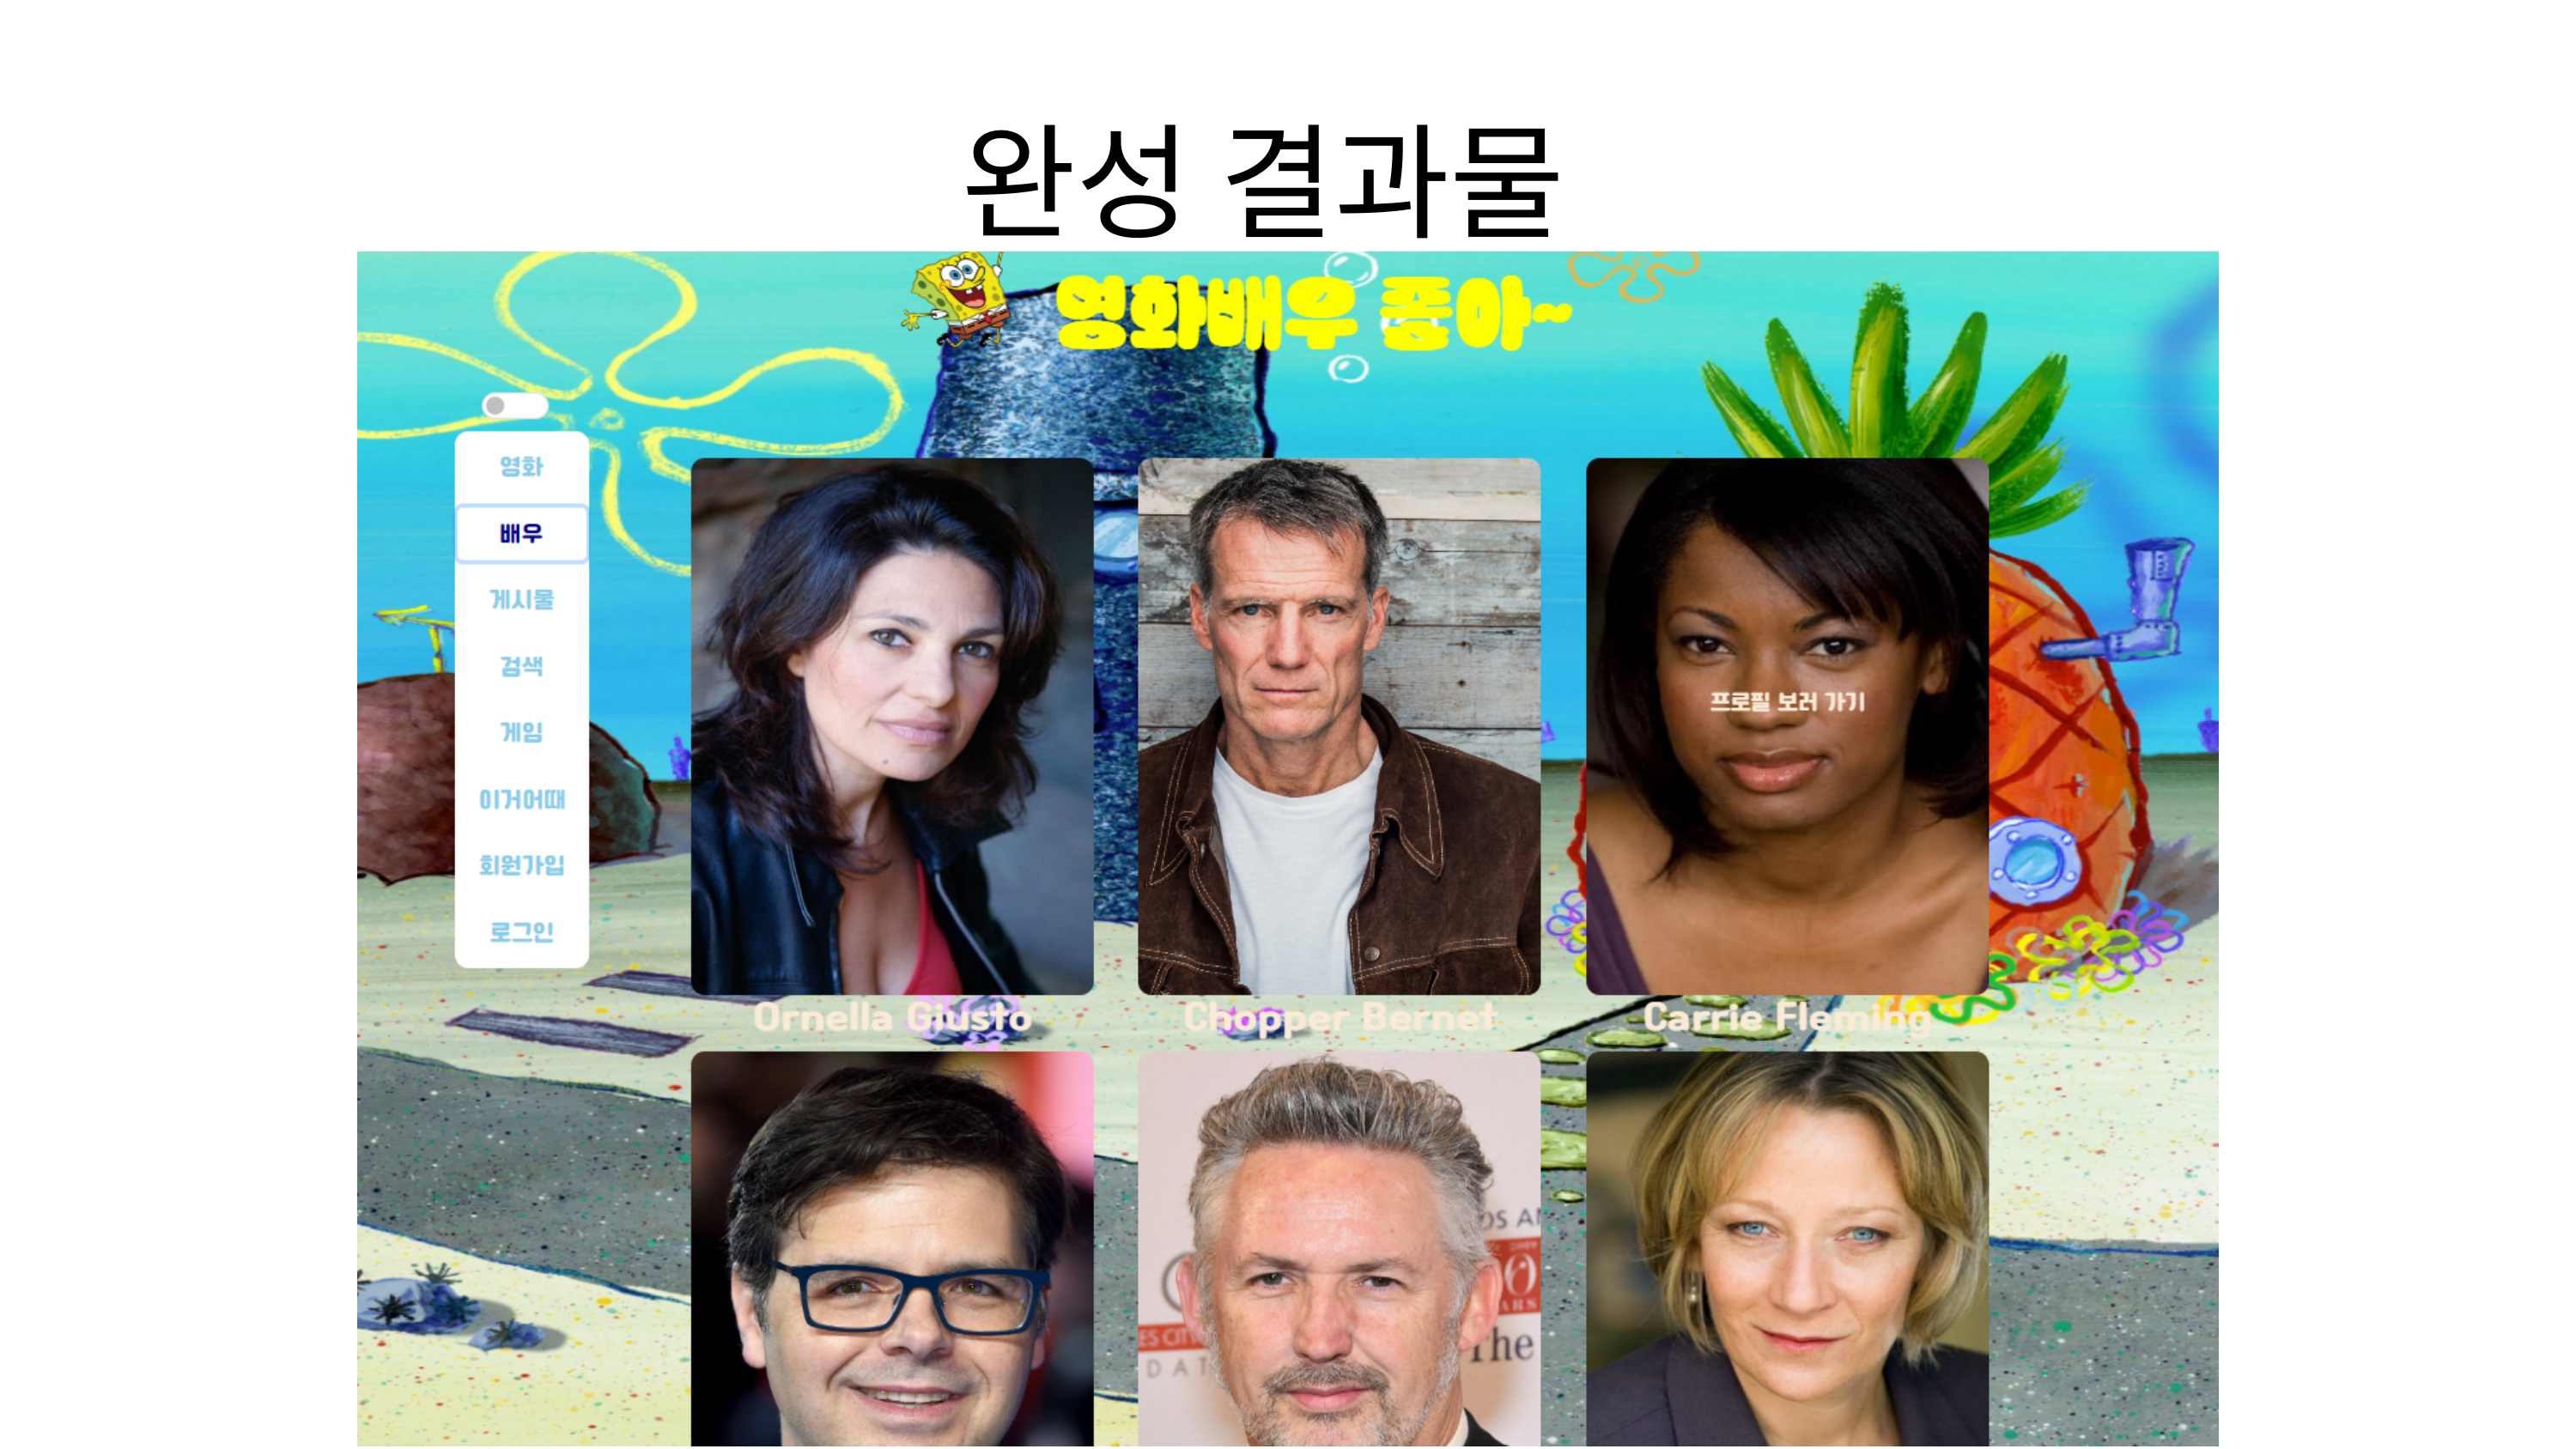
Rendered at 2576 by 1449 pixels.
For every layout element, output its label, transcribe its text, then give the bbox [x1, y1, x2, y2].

text_box 완성 결과물 [961, 103, 1614, 250]
picture [357, 252, 2219, 1446]
